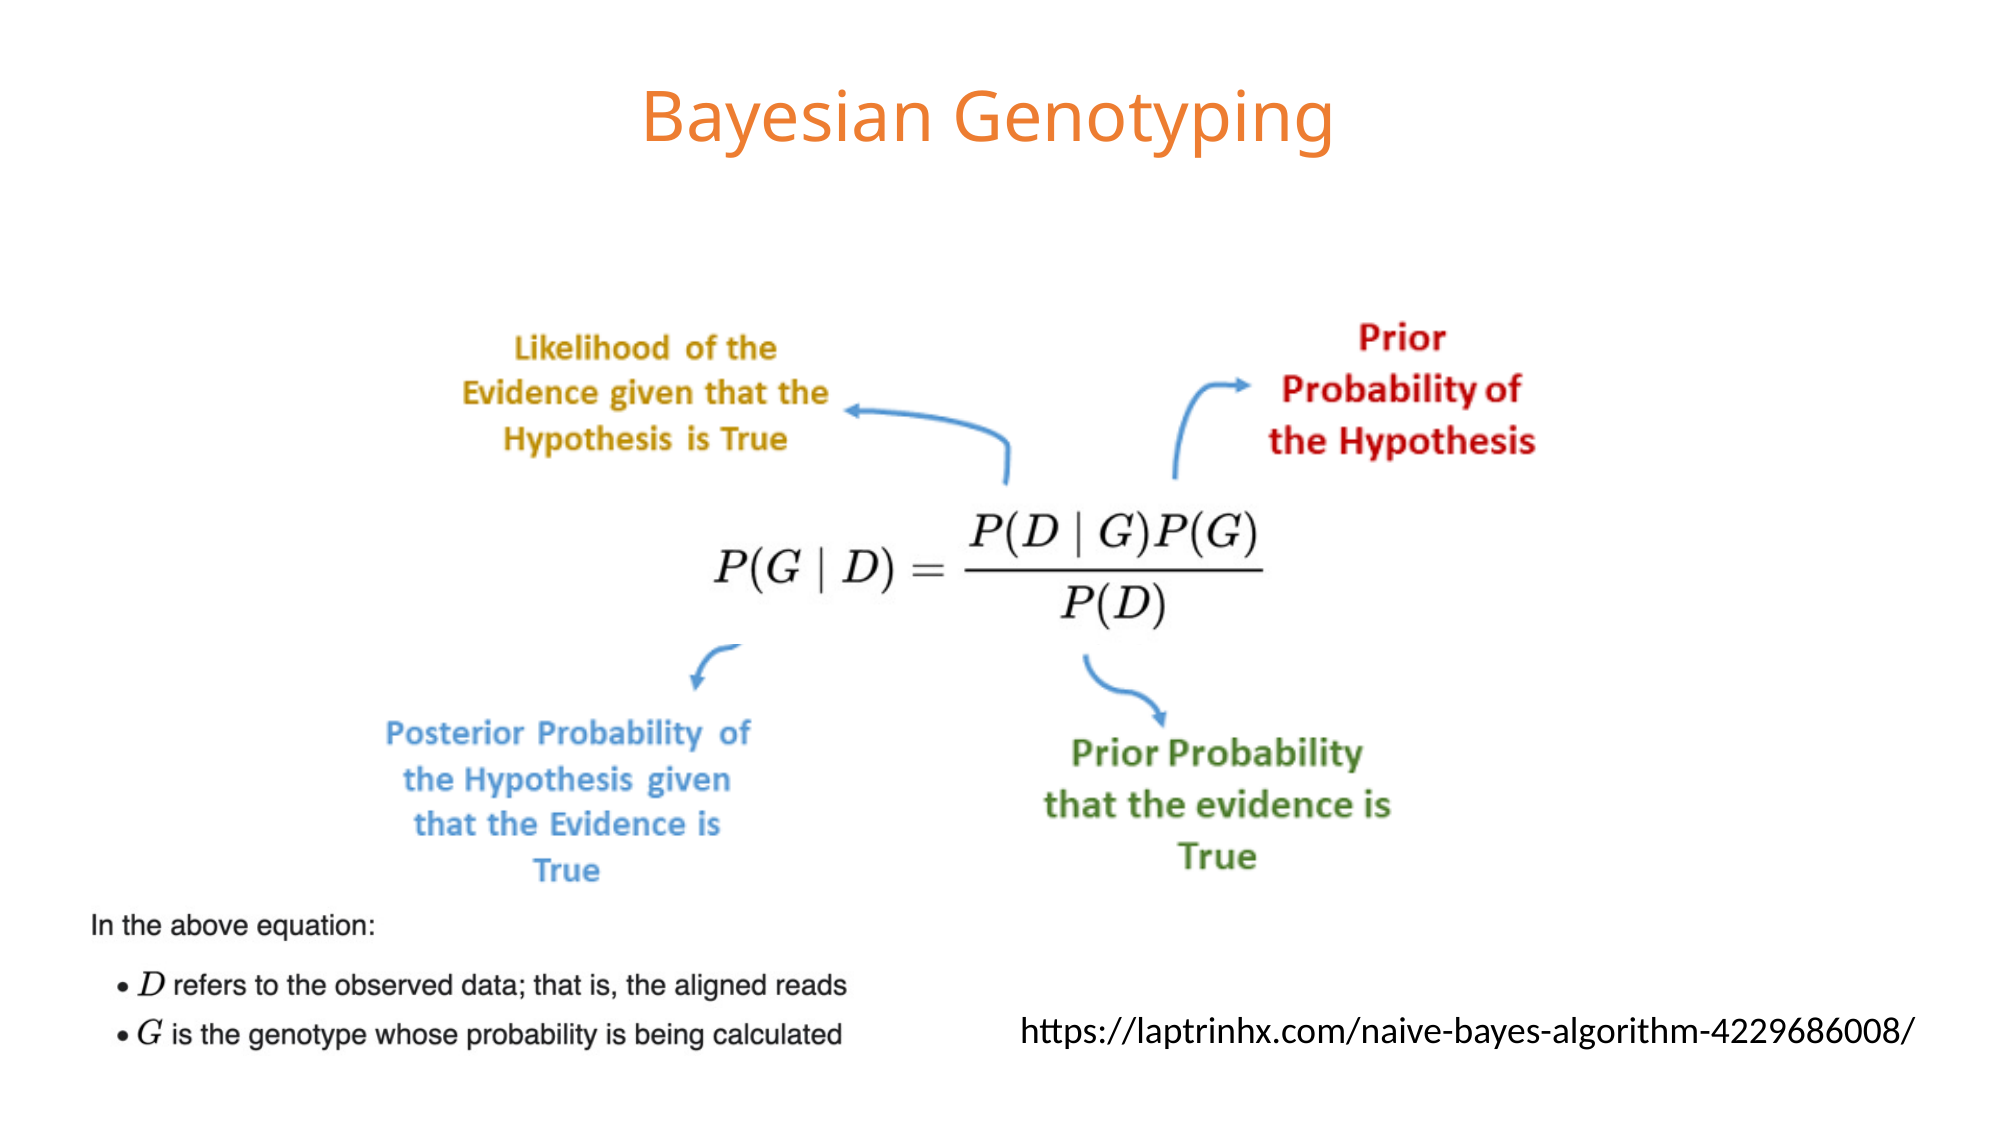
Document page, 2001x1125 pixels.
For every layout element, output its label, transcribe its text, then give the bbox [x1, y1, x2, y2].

text_box https://laptrinhx.com/naive-bayes-algorithm-4229686008/ [1005, 998, 1931, 1059]
picture [82, 269, 1567, 1056]
text_box Bayesian Genotyping [633, 70, 1343, 156]
